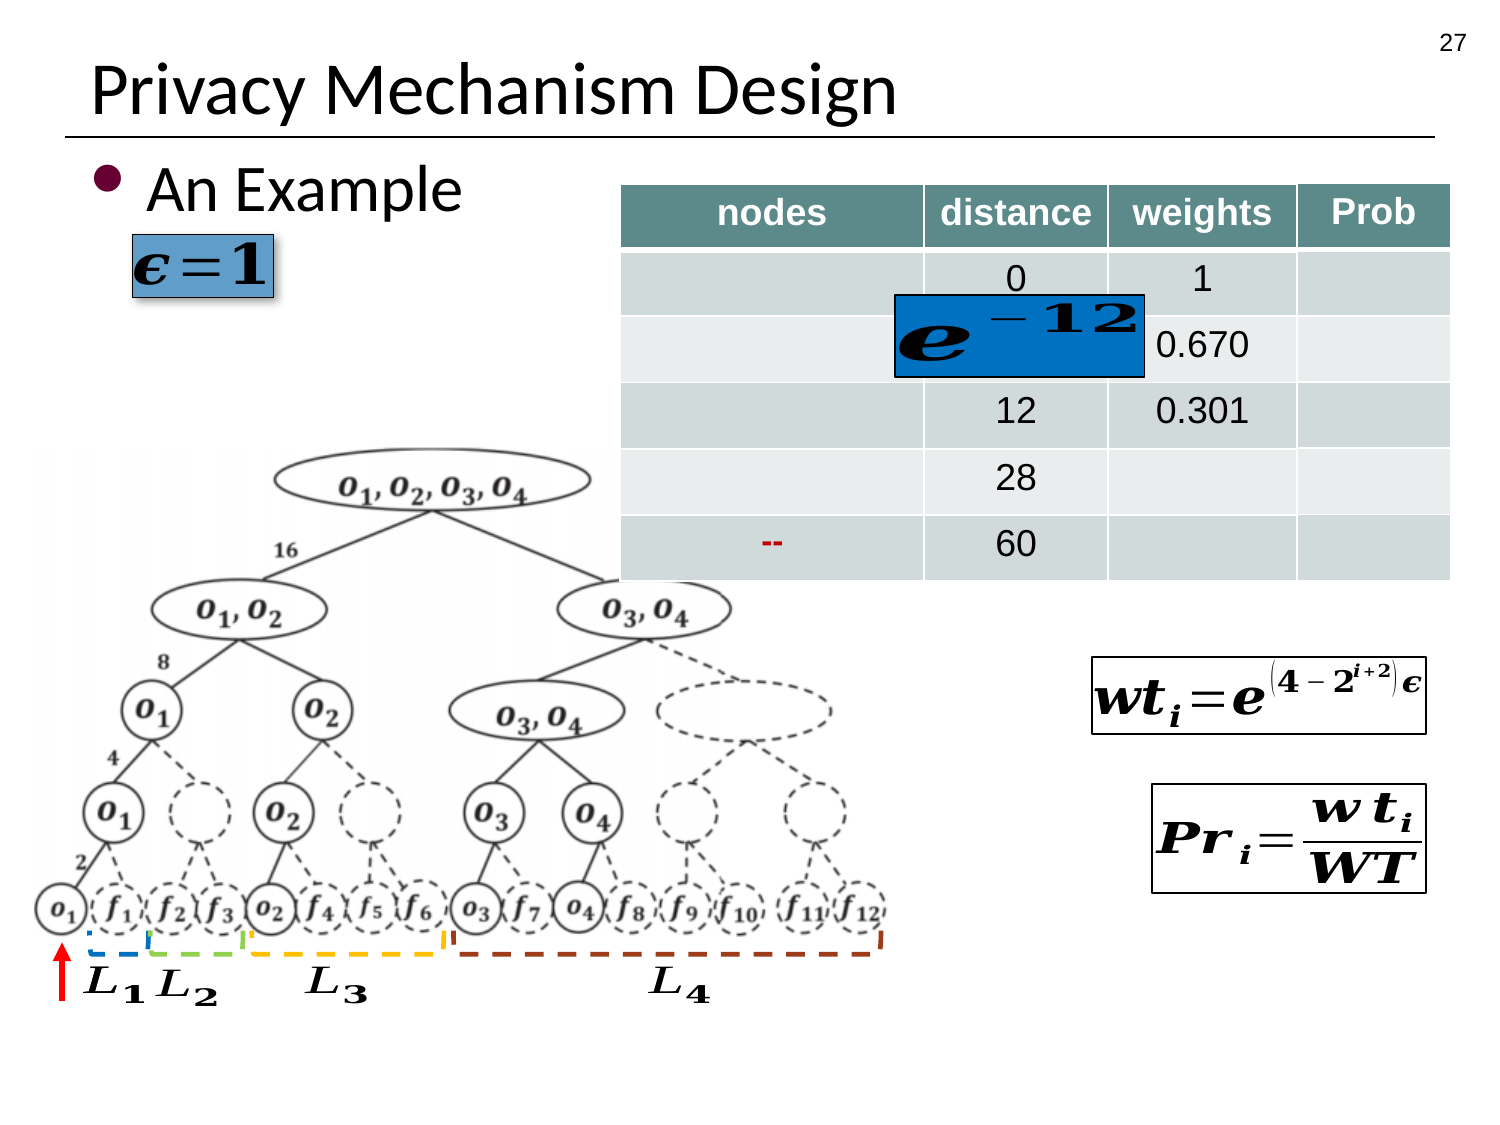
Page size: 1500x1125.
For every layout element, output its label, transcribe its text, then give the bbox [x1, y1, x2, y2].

table_cell [1298, 252, 1450, 315]
table_cell [1109, 450, 1296, 514]
table_cell 0.301 [1109, 383, 1296, 448]
picture [6, 445, 892, 943]
table_cell [1109, 516, 1296, 580]
title Privacy Mechanism Design [75, 20, 1425, 138]
text_box [252, 951, 443, 955]
table_cell [1298, 383, 1450, 447]
text_box [90, 951, 148, 955]
text_box [454, 951, 880, 955]
table_header weights [1109, 185, 1296, 247]
table_cell [1298, 515, 1450, 580]
list An Example [75, 582, 1425, 1094]
table_cell 1 [1109, 253, 1296, 315]
table_cell [1298, 449, 1450, 514]
text_box [151, 951, 243, 955]
table_cell 0.670 [1109, 317, 1296, 382]
table_cell [1298, 317, 1450, 381]
table_header Prob [1298, 184, 1450, 247]
list An Example [75, 138, 1425, 444]
slide_number 27 [1131, 18, 1483, 62]
